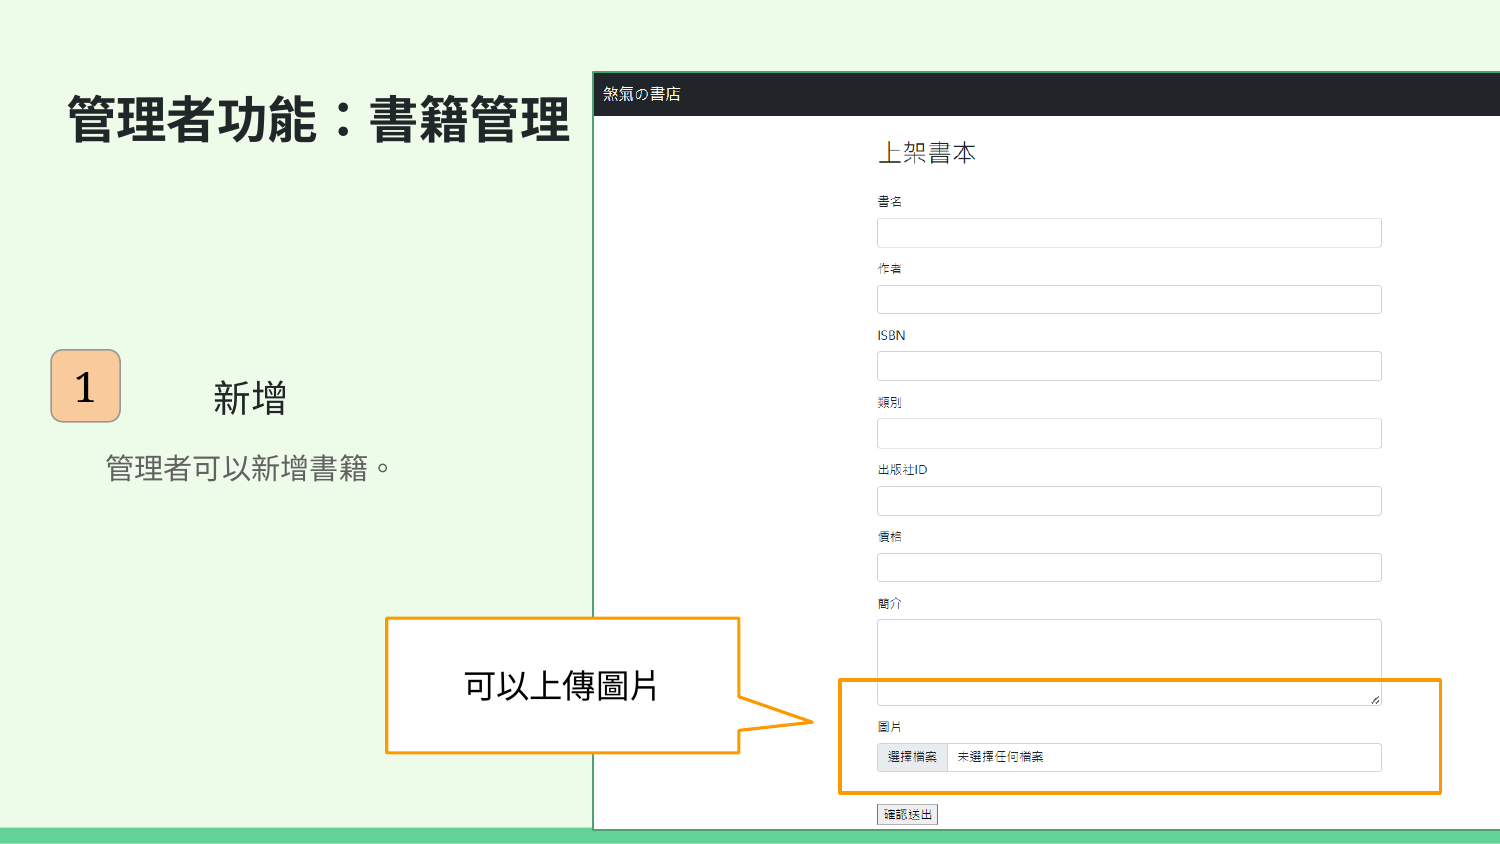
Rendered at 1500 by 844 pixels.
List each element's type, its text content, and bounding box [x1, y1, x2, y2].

list 新增 管理者可以新增書籍。 [39, 353, 464, 506]
picture [593, 72, 1500, 830]
title 管理者功能：書籍管理 [51, 72, 592, 167]
text_box 1 [51, 349, 121, 422]
text_box 可以上傳圖片 [386, 618, 588, 753]
